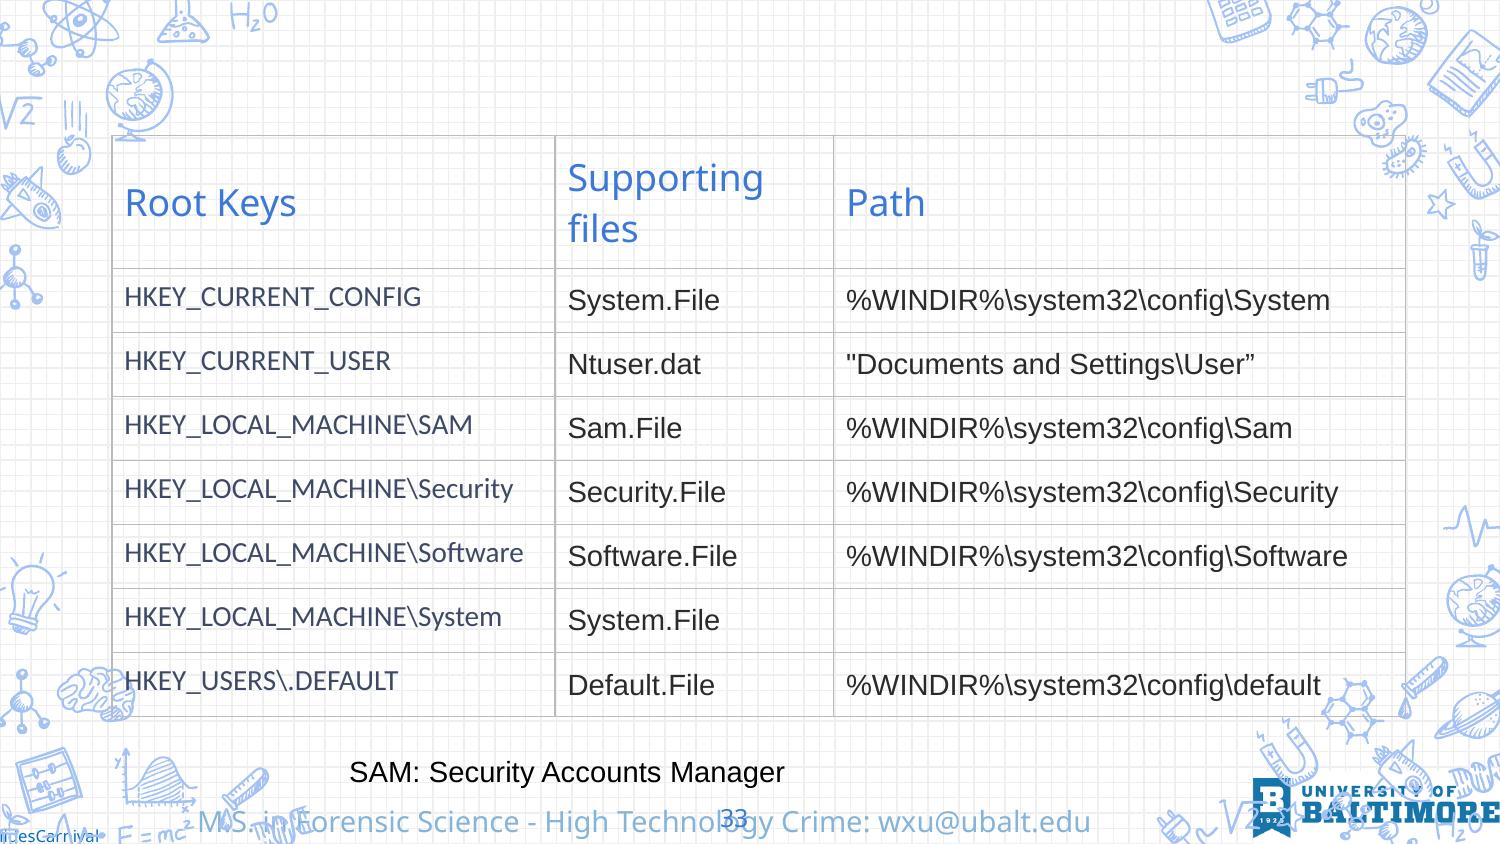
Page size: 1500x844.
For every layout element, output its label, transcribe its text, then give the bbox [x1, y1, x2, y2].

table_header Root Keys [113, 136, 554, 268]
table_cell HKEY_LOCAL_MACHINE\Software [113, 525, 554, 588]
text_box SAM: Security Accounts Manager [334, 745, 801, 796]
picture [1354, 819, 1361, 827]
table_cell HKEY_CURRENT_CONFIG [113, 269, 554, 332]
picture [1381, 771, 1421, 792]
table_cell [834, 589, 1405, 652]
table_cell Sam.File [556, 397, 833, 460]
picture [1375, 780, 1390, 791]
table_cell HKEY_CURRENT_USER [113, 333, 554, 396]
table_cell Ntuser.dat [556, 333, 833, 396]
picture [1388, 823, 1396, 835]
table_cell Default.File [556, 653, 833, 716]
table_cell Security.File [556, 461, 833, 524]
table_cell "Documents and Settings\User” [834, 333, 1405, 396]
table_cell HKEY_LOCAL_MACHINE\SAM [113, 397, 554, 460]
table_cell System.File [556, 269, 833, 332]
table_cell HKEY_LOCAL_MACHINE\System [113, 589, 554, 652]
picture [1283, 771, 1308, 783]
table_cell %WINDIR%\system32\config\default [834, 653, 1405, 716]
picture [1253, 771, 1500, 844]
table_cell Software.File [556, 525, 833, 588]
picture [1479, 779, 1483, 790]
picture [1405, 773, 1430, 800]
table_header Path [834, 136, 1405, 268]
picture [1471, 771, 1479, 786]
picture [1408, 786, 1417, 792]
table_header Supporting files [556, 136, 833, 268]
table_cell HKEY_USERS\.DEFAULT [113, 653, 554, 716]
table_cell %WINDIR%\system32\config\Sam [834, 397, 1405, 460]
slide_number 33 [705, 796, 795, 844]
picture [1481, 771, 1489, 788]
picture [1342, 796, 1349, 806]
table_cell %WINDIR%\system32\config\Security [834, 461, 1405, 524]
table_cell HKEY_LOCAL_MACHINE\Security [113, 461, 554, 524]
table_cell %WINDIR%\system32\config\System [834, 269, 1405, 332]
table_cell System.File [556, 589, 833, 652]
table_cell %WINDIR%\system32\config\Software [834, 525, 1405, 588]
